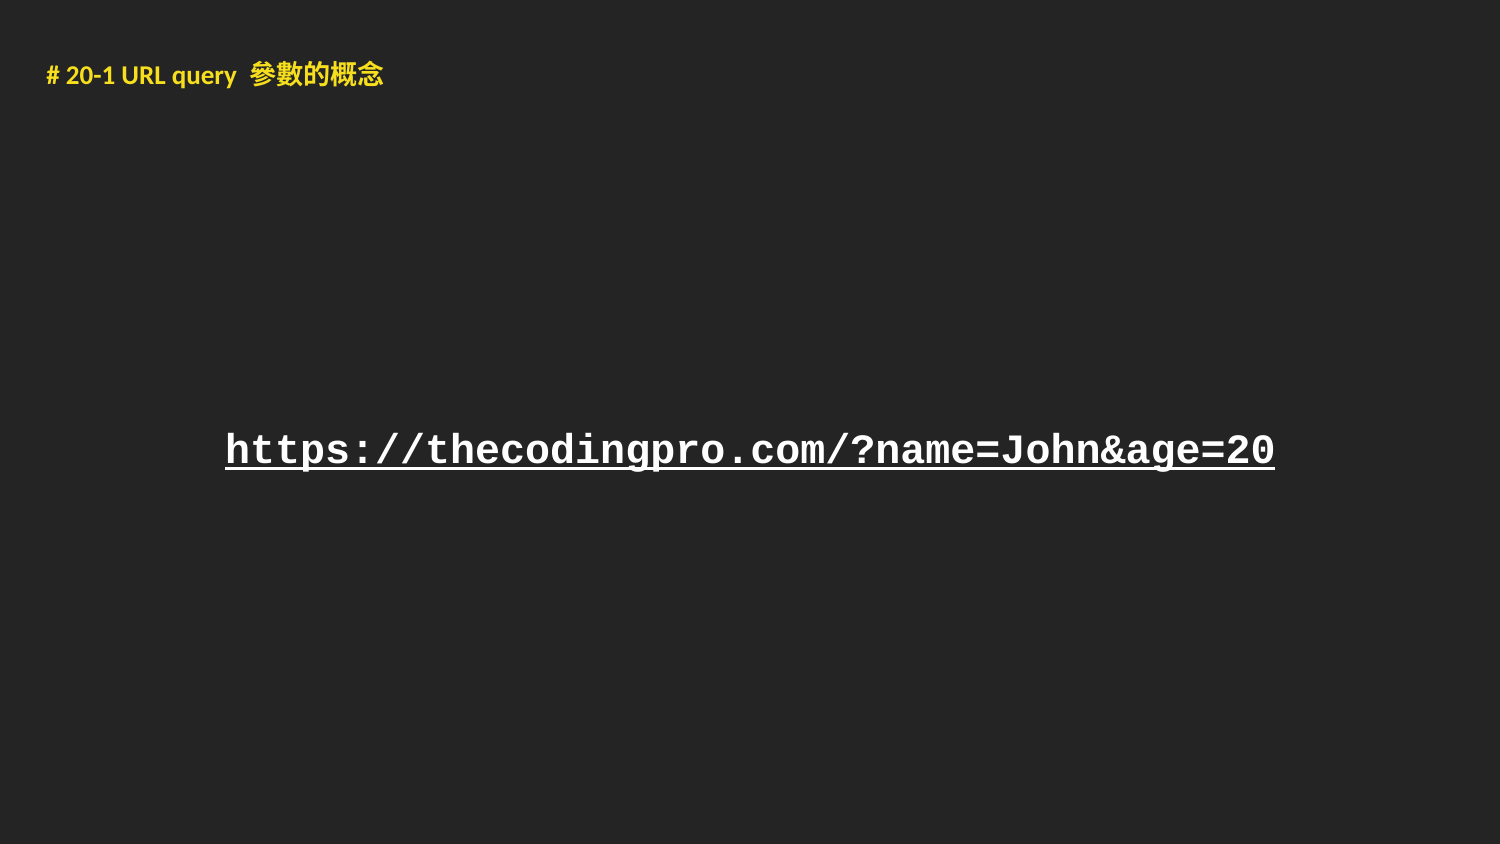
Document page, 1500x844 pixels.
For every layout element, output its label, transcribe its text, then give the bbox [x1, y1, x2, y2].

text_box https://thecodingpro.com/?name=John&age=20 [155, 381, 1344, 487]
text_box # 20-1 URL query 參數的概念 [31, 26, 750, 105]
